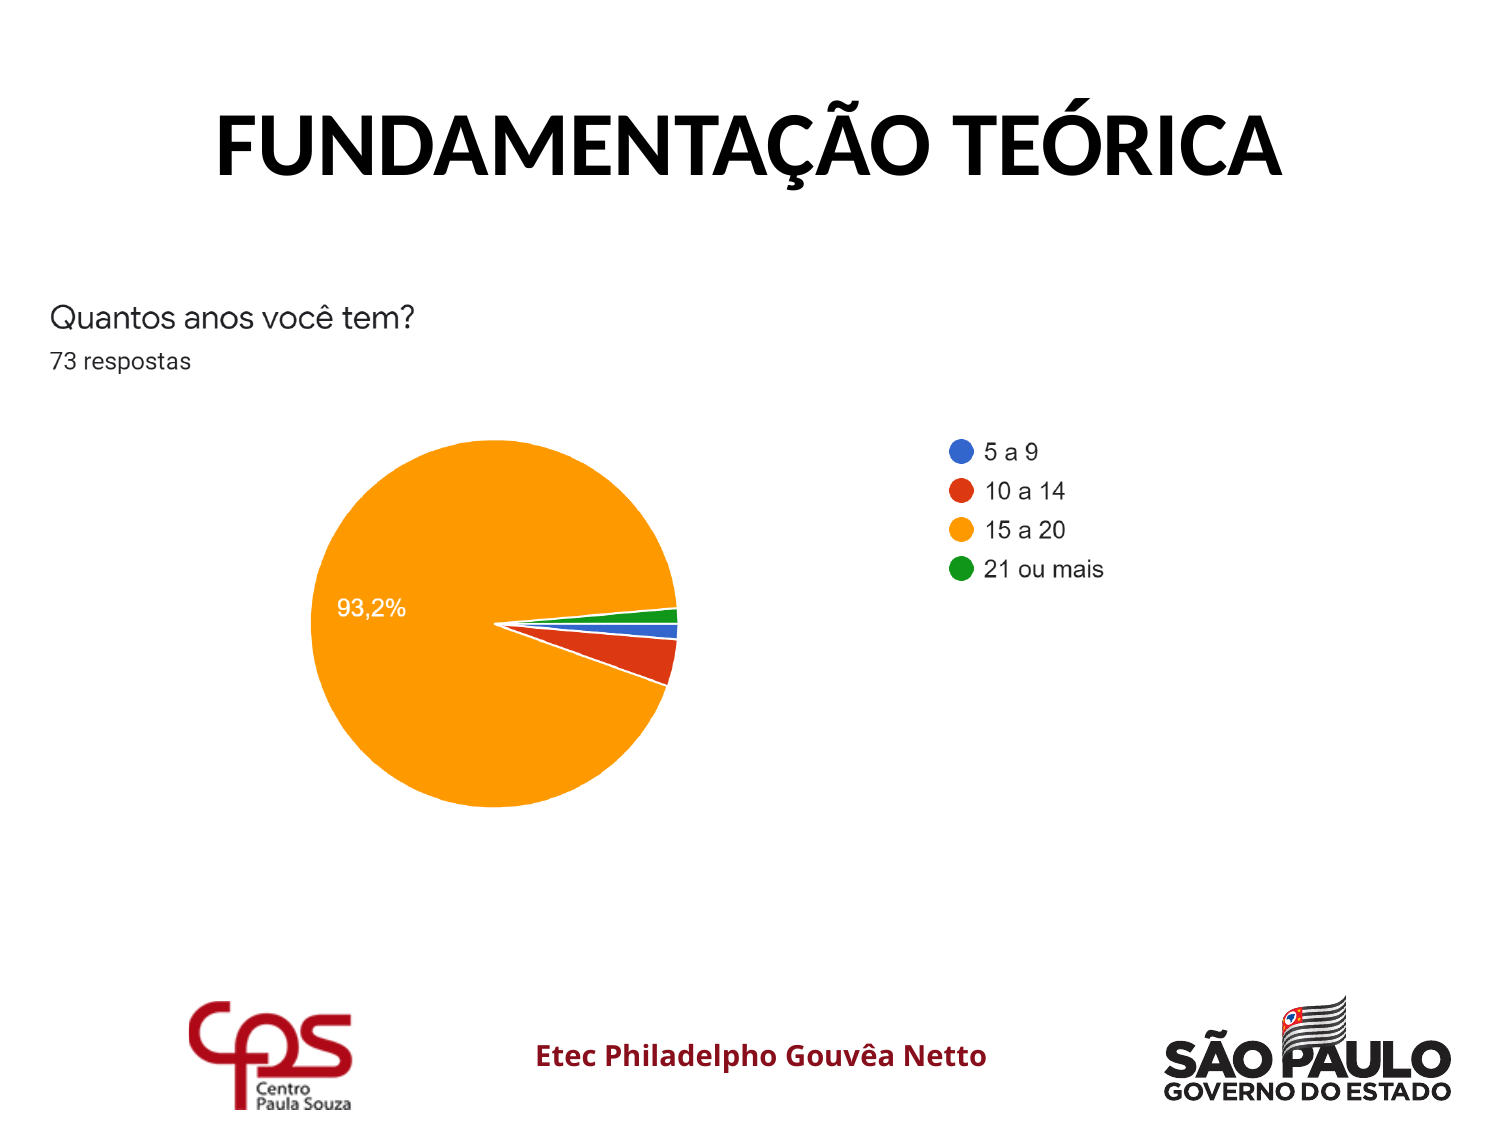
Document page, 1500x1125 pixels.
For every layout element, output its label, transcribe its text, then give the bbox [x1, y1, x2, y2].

picture [188, 1001, 374, 1110]
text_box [1163, 994, 1452, 1103]
text_box Etec Philadelpho Gouvêa Netto [520, 1030, 1003, 1080]
picture [0, 246, 1500, 879]
title FUNDAMENTAÇÃO TEÓRICA [75, 45, 1425, 233]
